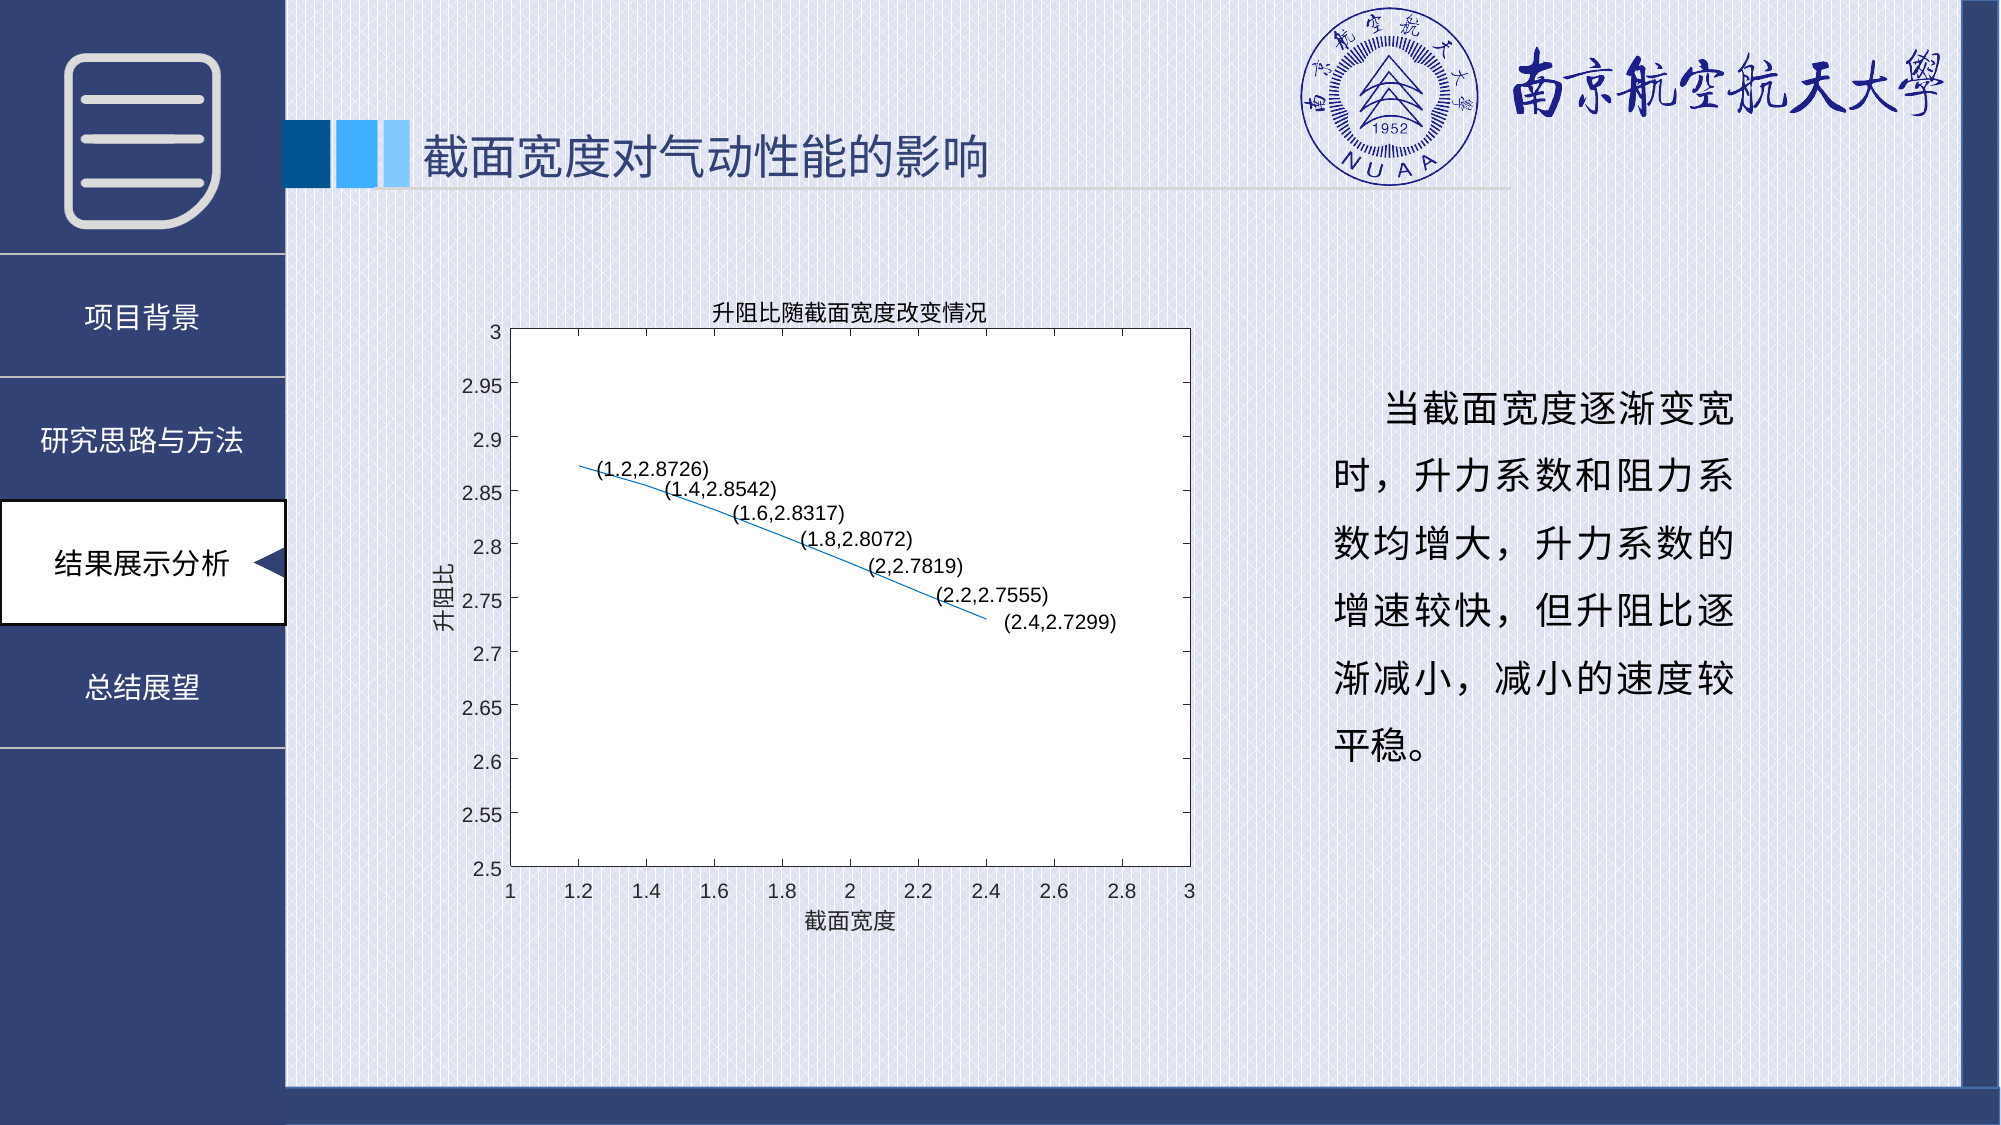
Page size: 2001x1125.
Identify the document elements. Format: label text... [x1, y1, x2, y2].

text_box 截面宽度对气动性能的影响 [407, 120, 1669, 192]
text_box 当截面宽度逐渐变宽时，升力系数和阻力系数均增大，升力系数的增速较快，但升阻比逐渐减小，减小的速度较平稳。 [1318, 354, 1750, 775]
picture [1300, 7, 1944, 186]
picture [42, 37, 243, 237]
picture [396, 280, 1272, 937]
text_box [281, 120, 410, 189]
